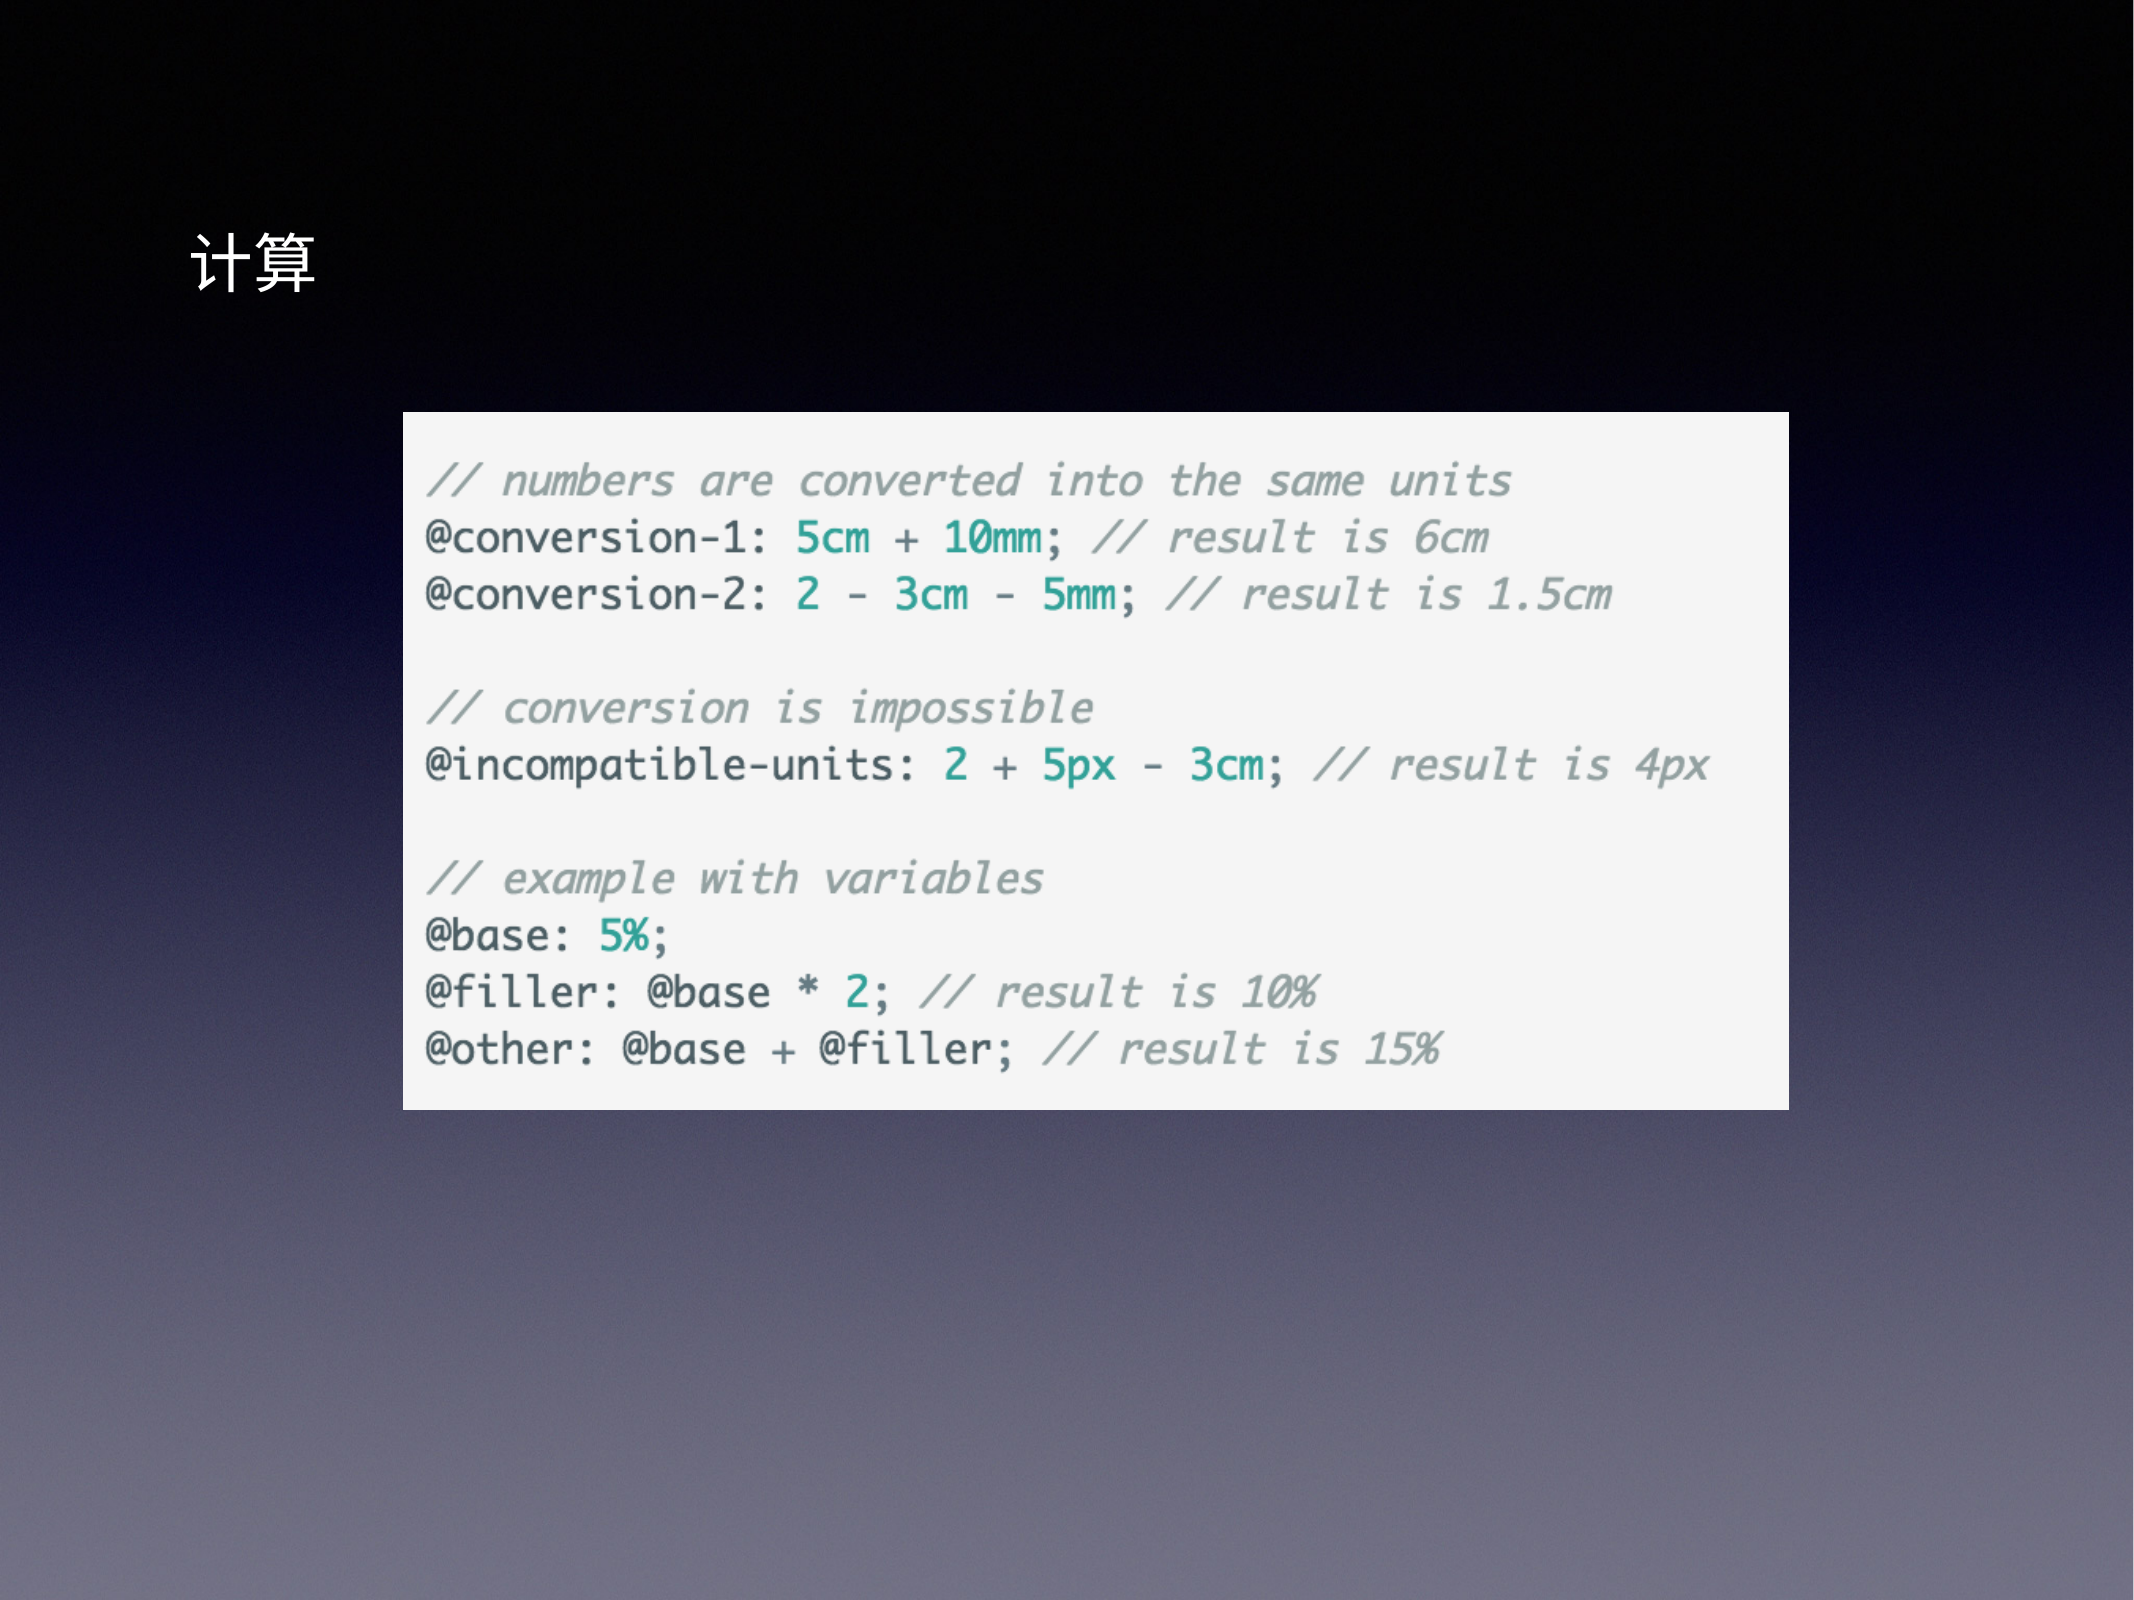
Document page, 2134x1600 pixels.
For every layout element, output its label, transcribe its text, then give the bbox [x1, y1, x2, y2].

picture [0, 0, 2134, 1600]
text_box 计算 [180, 214, 327, 309]
